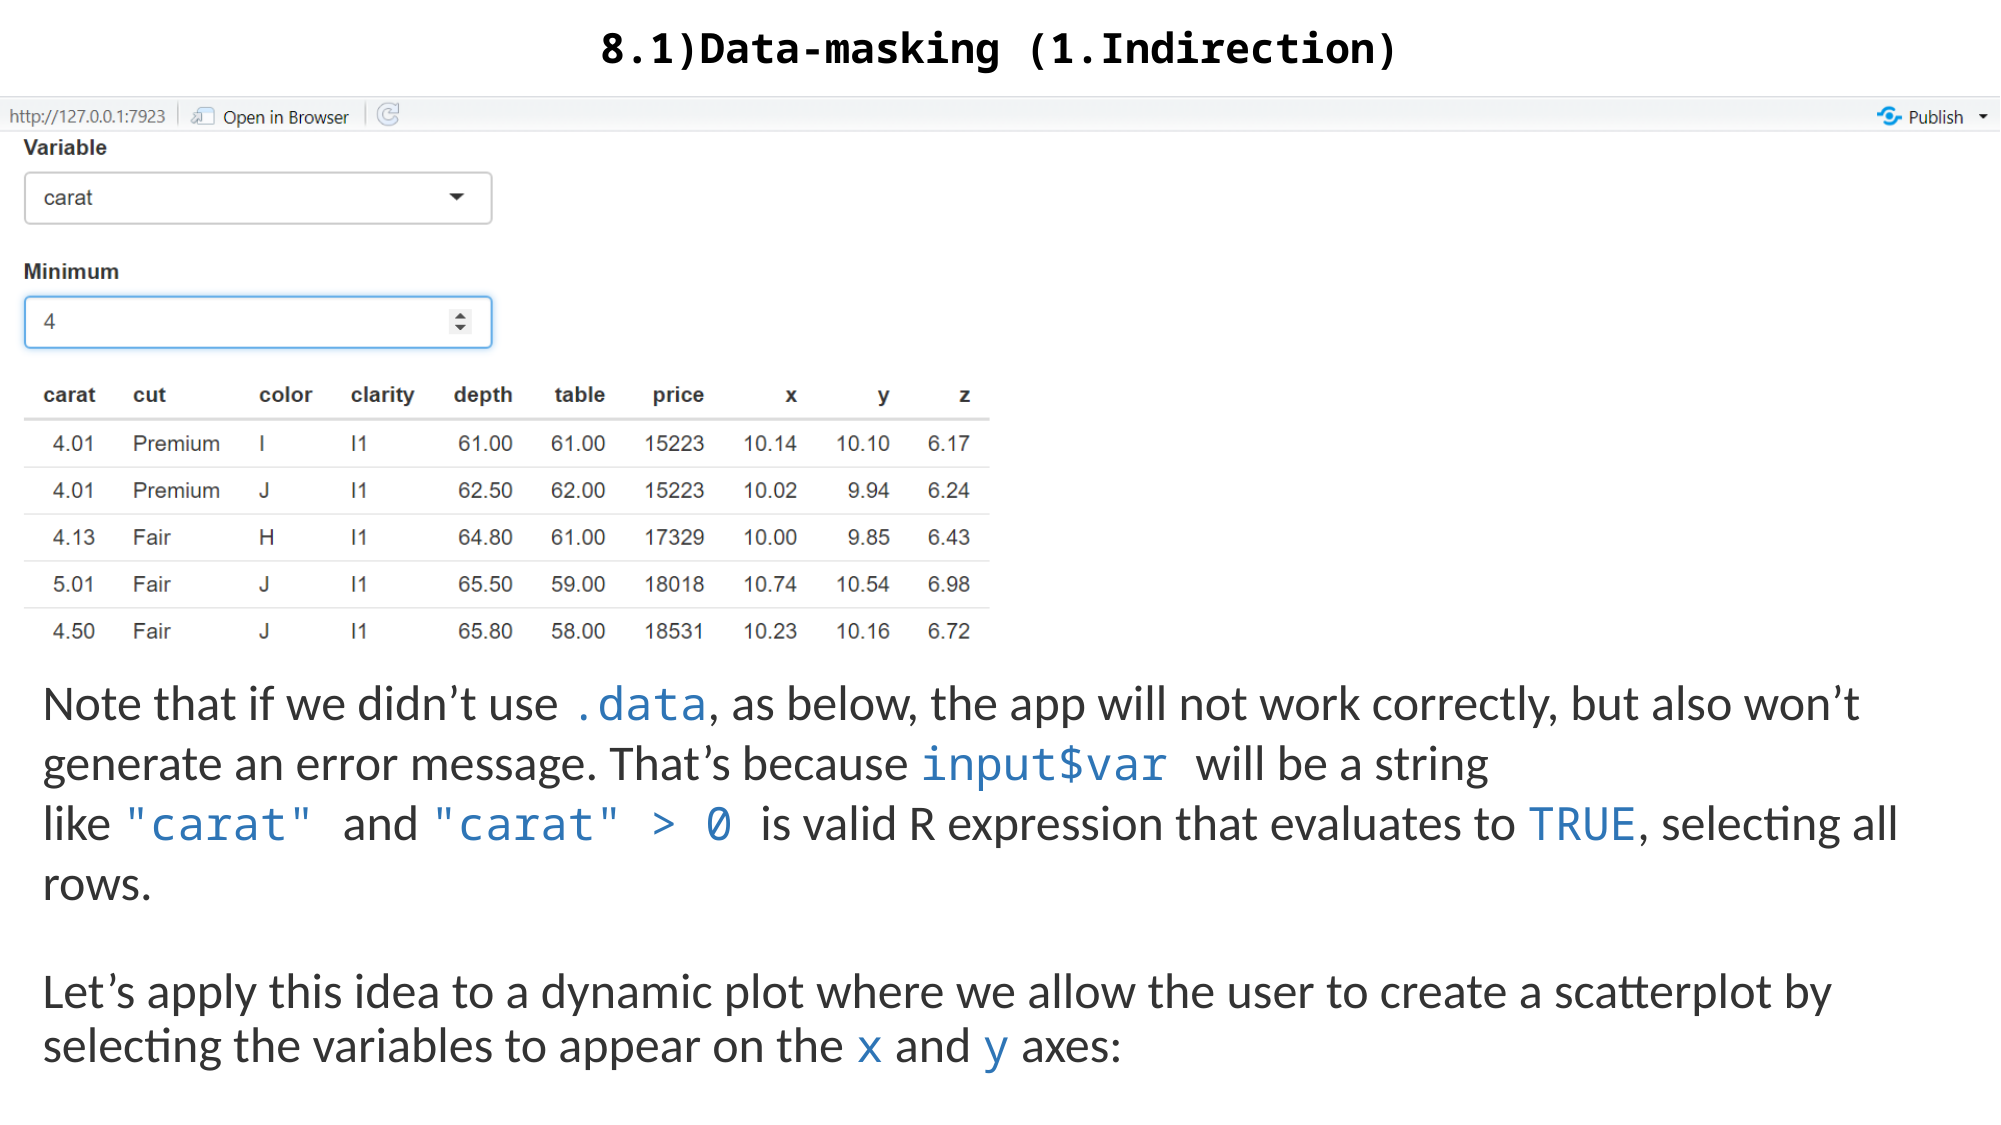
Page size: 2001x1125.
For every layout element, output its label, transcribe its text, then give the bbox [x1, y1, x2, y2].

picture [0, 96, 2000, 663]
text_box Note that if we didn’t use .data, as below, the app will not work correctly, but also won’t generate an error message. That’s because input$var will be a string like "carat" and "carat" > 0 is valid R expression that evaluates to TRUE, selecting all rows. Let’s apply this idea to a dynamic plot where we allow the user to create a scatterplot by selecting the variables to appear on the x and y axes: [27, 663, 1973, 1122]
title 8.1)Data-masking (1.Indirection) [0, 3, 2000, 96]
